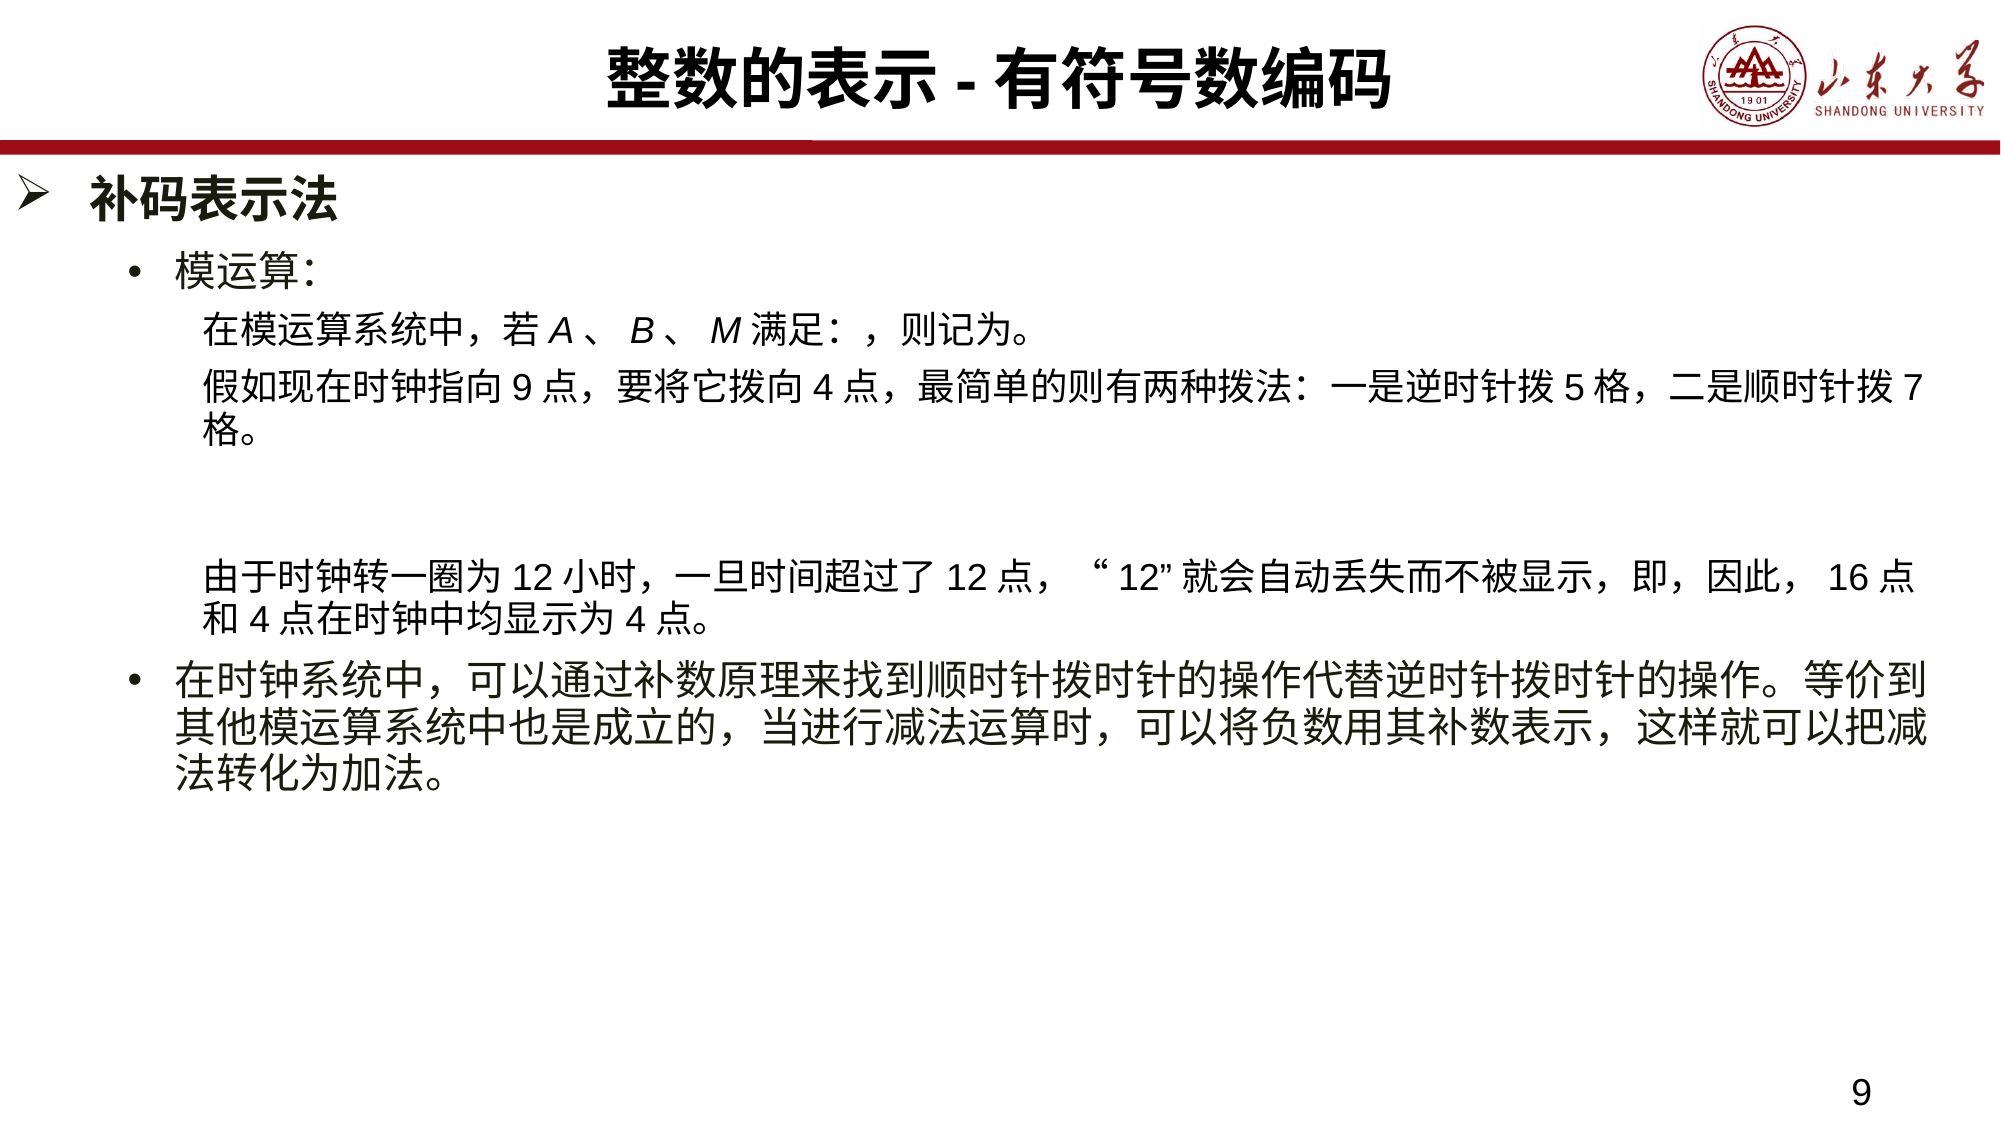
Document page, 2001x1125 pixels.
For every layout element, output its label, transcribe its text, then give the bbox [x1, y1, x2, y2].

list 补码表示法 [0, 164, 1928, 1047]
text_box 在时钟系统中，可以通过补数原理来找到顺时针拨时针的操作代替逆时针拨时针的操作。等价到其他模运算系统中也是成立的，当进行减法运算时，可以将负数用其补数表示，这样就可以把减法转化为加法。 [26, 650, 1947, 806]
title 整数的表示-有符号数编码 [0, 39, 2000, 152]
picture [1698, 21, 1810, 39]
slide_number 9 [1836, 1060, 2000, 1125]
